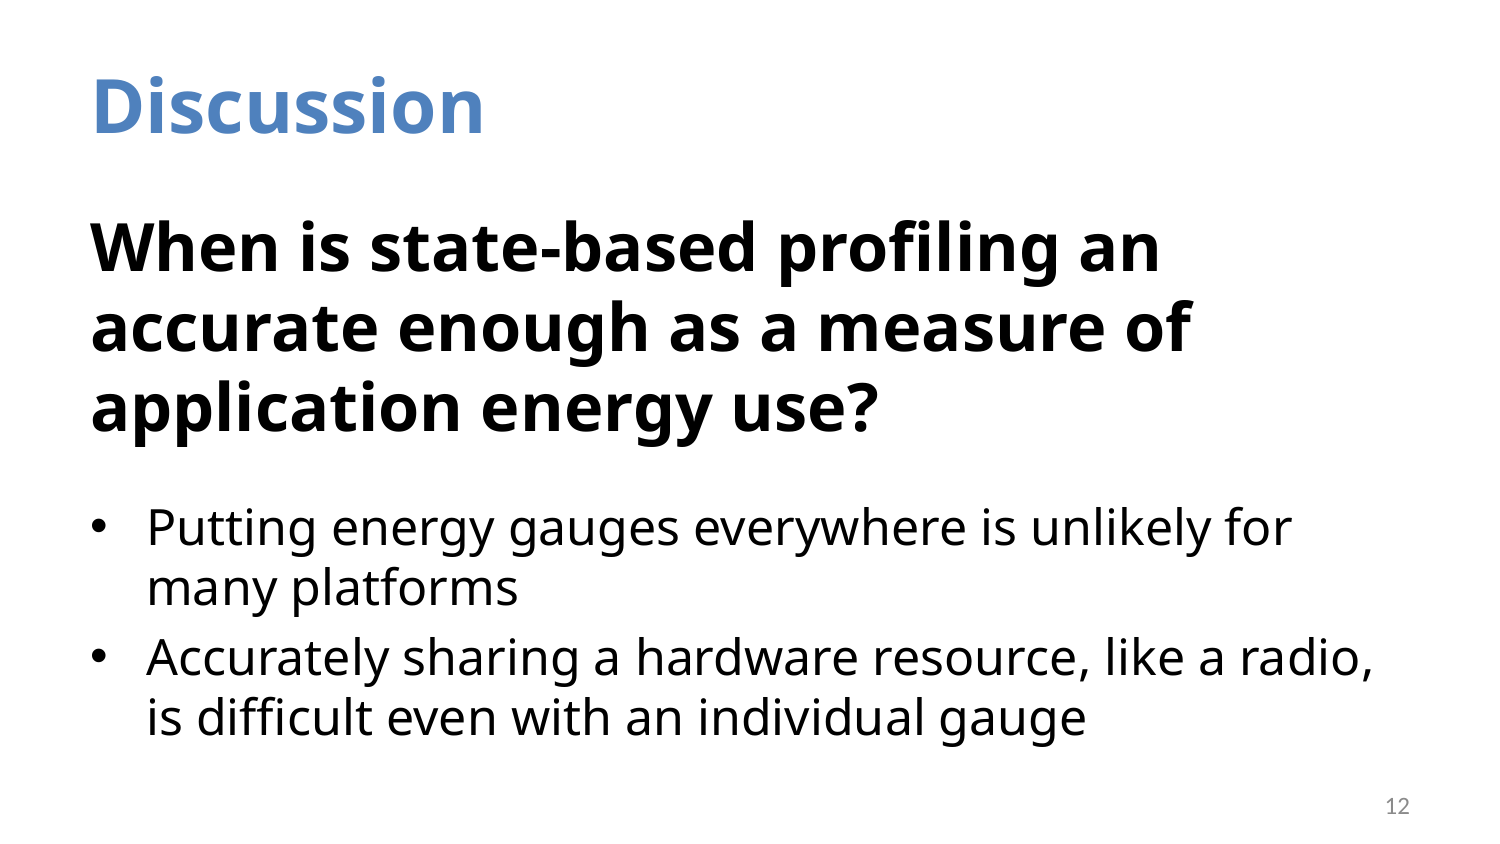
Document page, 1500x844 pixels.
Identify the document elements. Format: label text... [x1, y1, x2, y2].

slide_number 12 [1074, 782, 1425, 827]
title Discussion [75, 33, 1425, 175]
list When is state-based profiling an accurate enough as a measure of application energy use? Putting energy gauges everywhere is unlikely for many platforms Accurately sharing a hardware resource, like a radio, is difficult even with an individual gauge [75, 196, 1437, 754]
